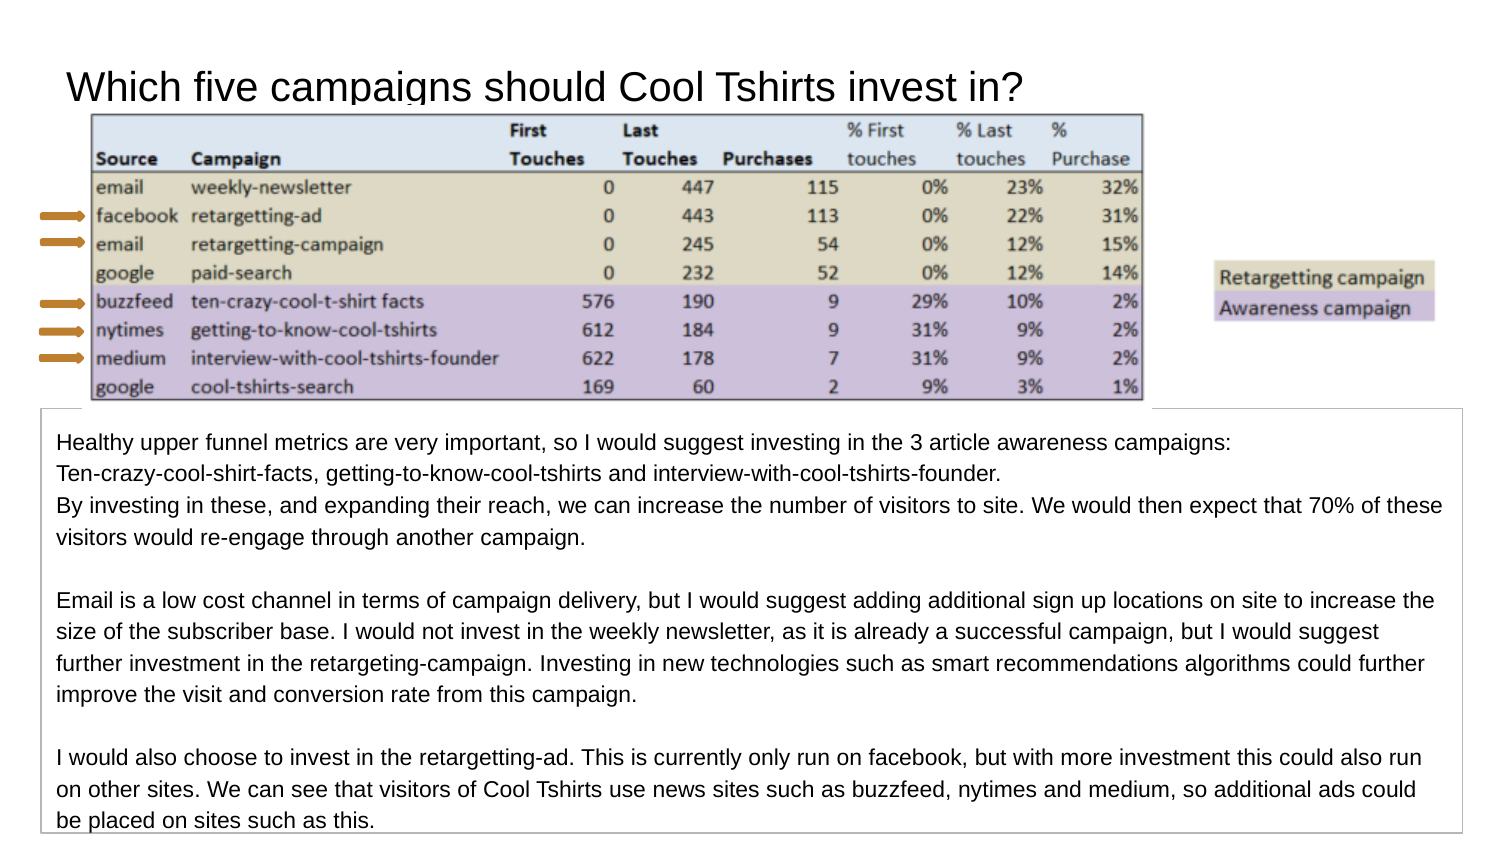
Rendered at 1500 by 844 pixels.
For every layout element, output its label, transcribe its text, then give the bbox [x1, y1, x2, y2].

picture [1203, 245, 1450, 337]
text_box [38, 352, 77, 364]
picture [82, 104, 1152, 412]
text_box [39, 238, 77, 247]
text_box [39, 212, 77, 221]
text_box [39, 299, 77, 308]
text_box Which five campaigns should Cool Tshirts invest in? [51, 47, 1449, 125]
text_box [38, 326, 77, 337]
text_box Healthy upper funnel metrics are very important, so I would suggest investing in the 3 article awareness campaigns: Ten-crazy-cool-shirt-facts, getting-to-know-cool-tshirts and interview-with-cool-tshirts-founder. By investing in these, and expanding their reach, we can increase the number of visitors to site. We would then expect that 70% of these visitors would re-engage through another campaign. Email is a low cost channel in terms of campaign delivery, but I would suggest adding additional sign up locations on site to increase the size of the subscriber base. I would not invest in the weekly newsletter, as it is already a successful campaign, but I would suggest further investment in the retargeting-campaign. Investing in new technologies such as smart recommendations algorithms could further improve the visit and conversion rate from this campaign. I would also choose to invest in the retargetting-ad. This is currently only run on facebook, but with more investment this could also run on other sites. We can see that visitors of Cool Tshirts use news sites such as buzzfeed, nytimes and medium, so additional ads could be placed on sites such as this. [40, 408, 1463, 833]
